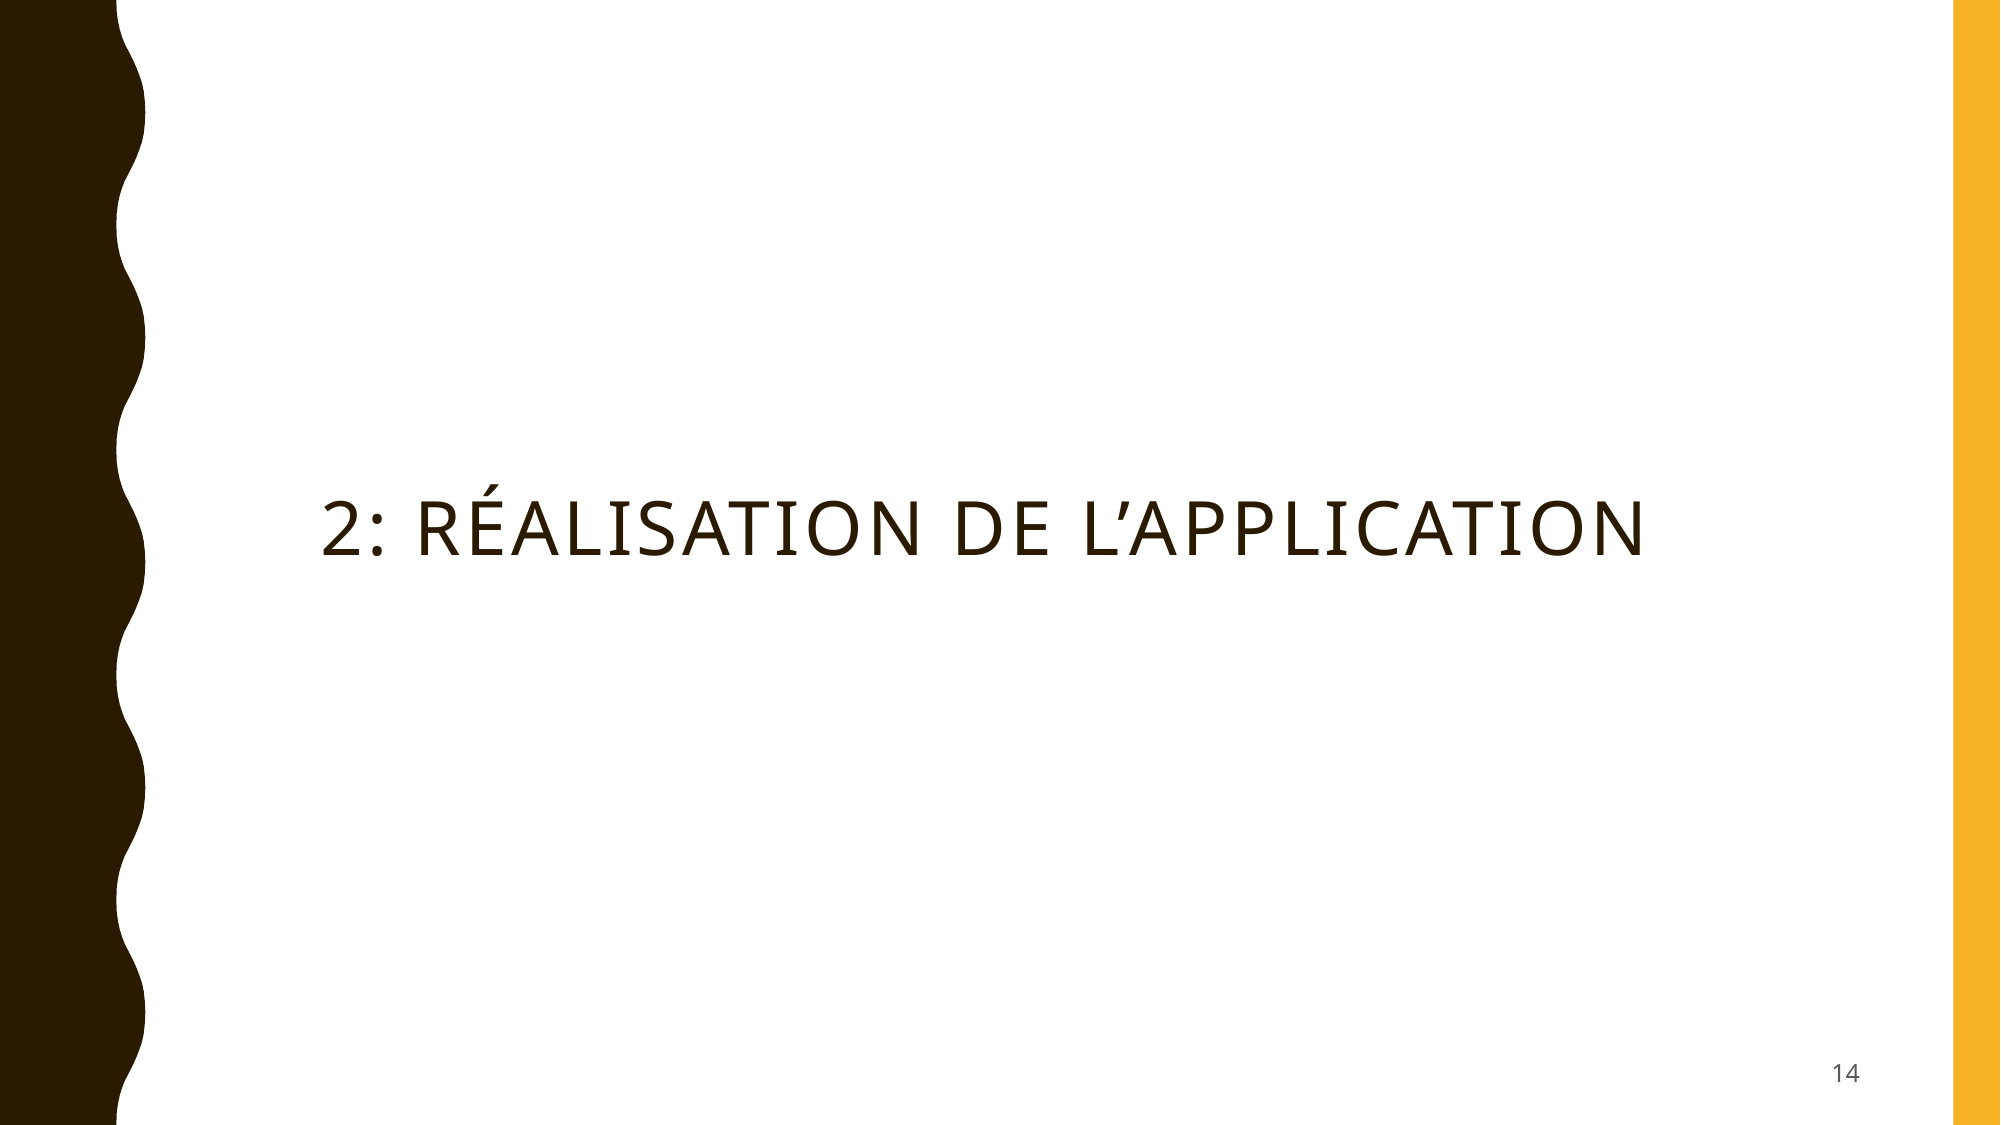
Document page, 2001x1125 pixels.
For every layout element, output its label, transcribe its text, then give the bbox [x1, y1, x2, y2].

title 2: Réalisation de l’application [165, 456, 1836, 640]
slide_number 14 [1412, 1045, 1875, 1103]
